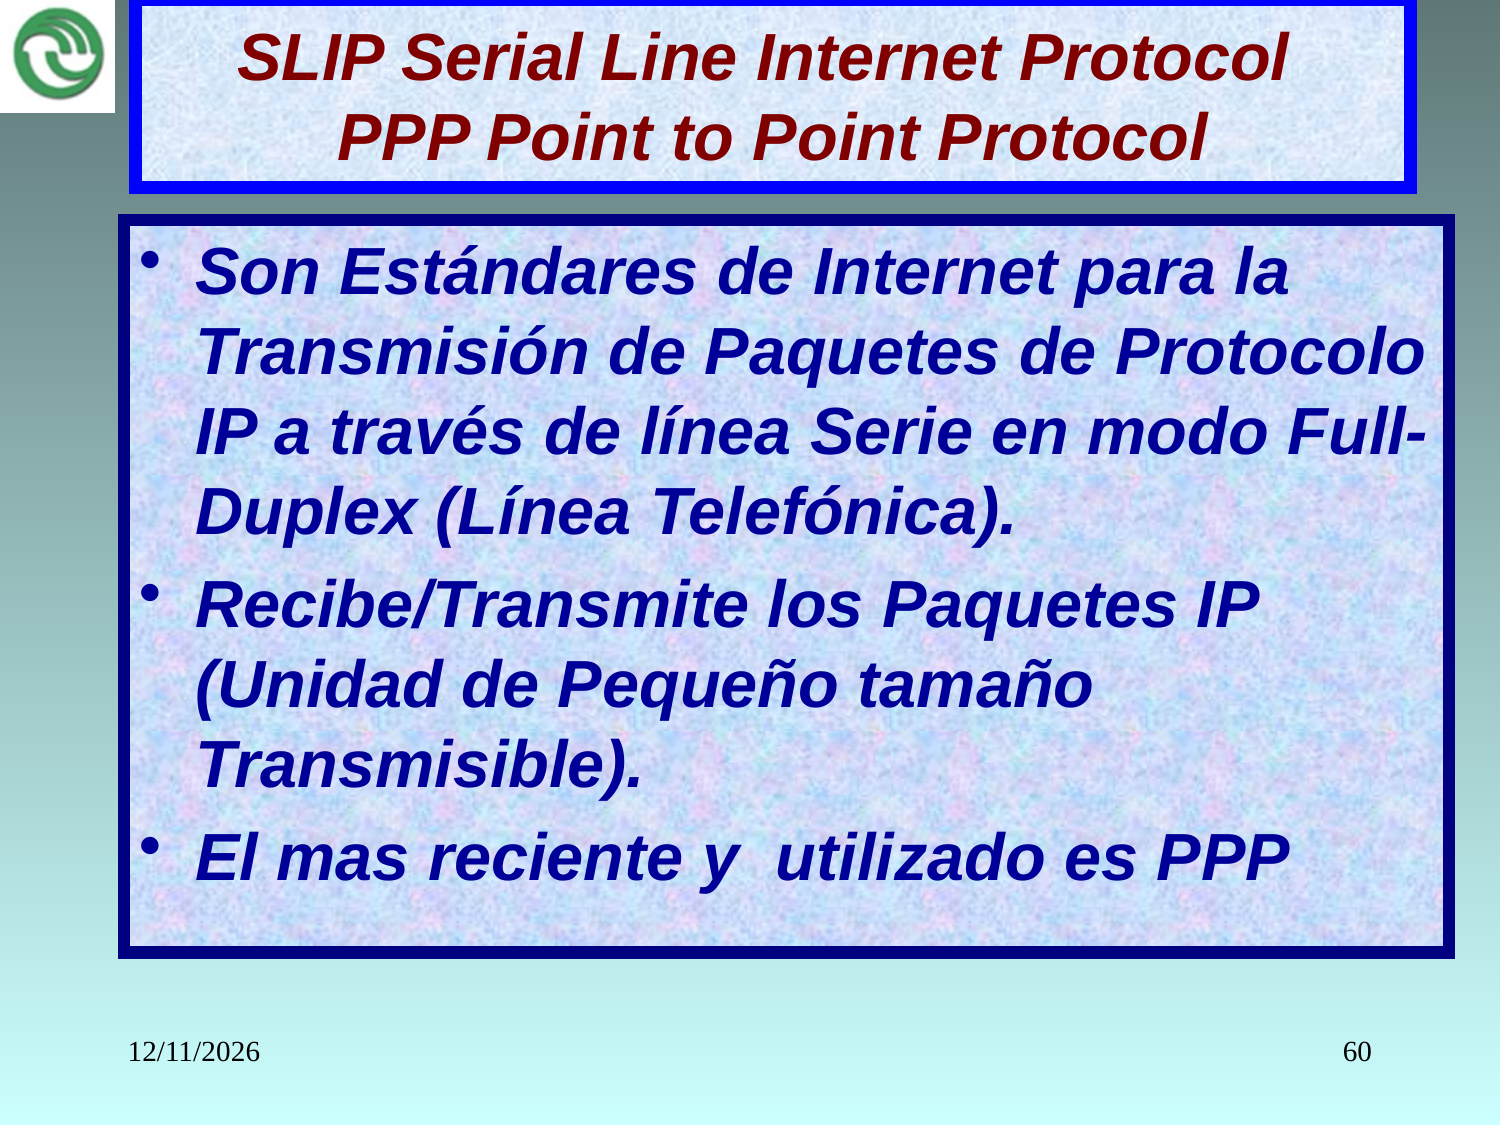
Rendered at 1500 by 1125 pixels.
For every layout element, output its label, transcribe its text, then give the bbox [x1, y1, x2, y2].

title SLIP Serial Line Internet Protocol PPP Point to Point Protocol [135, 0, 1411, 188]
picture [0, 0, 115, 113]
list Son Estándares de Internet para la Transmisión de Paquetes de Protocolo IP a través de línea Serie en modo Full-Duplex (Línea Telefónica). Recibe/Transmite los Paquetes IP (Unidad de Pequeño tamaño Transmisible). El mas reciente y utilizado es PPP [123, 219, 1450, 953]
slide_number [112, 1024, 426, 1101]
slide_number 60 [1074, 1024, 1388, 1101]
